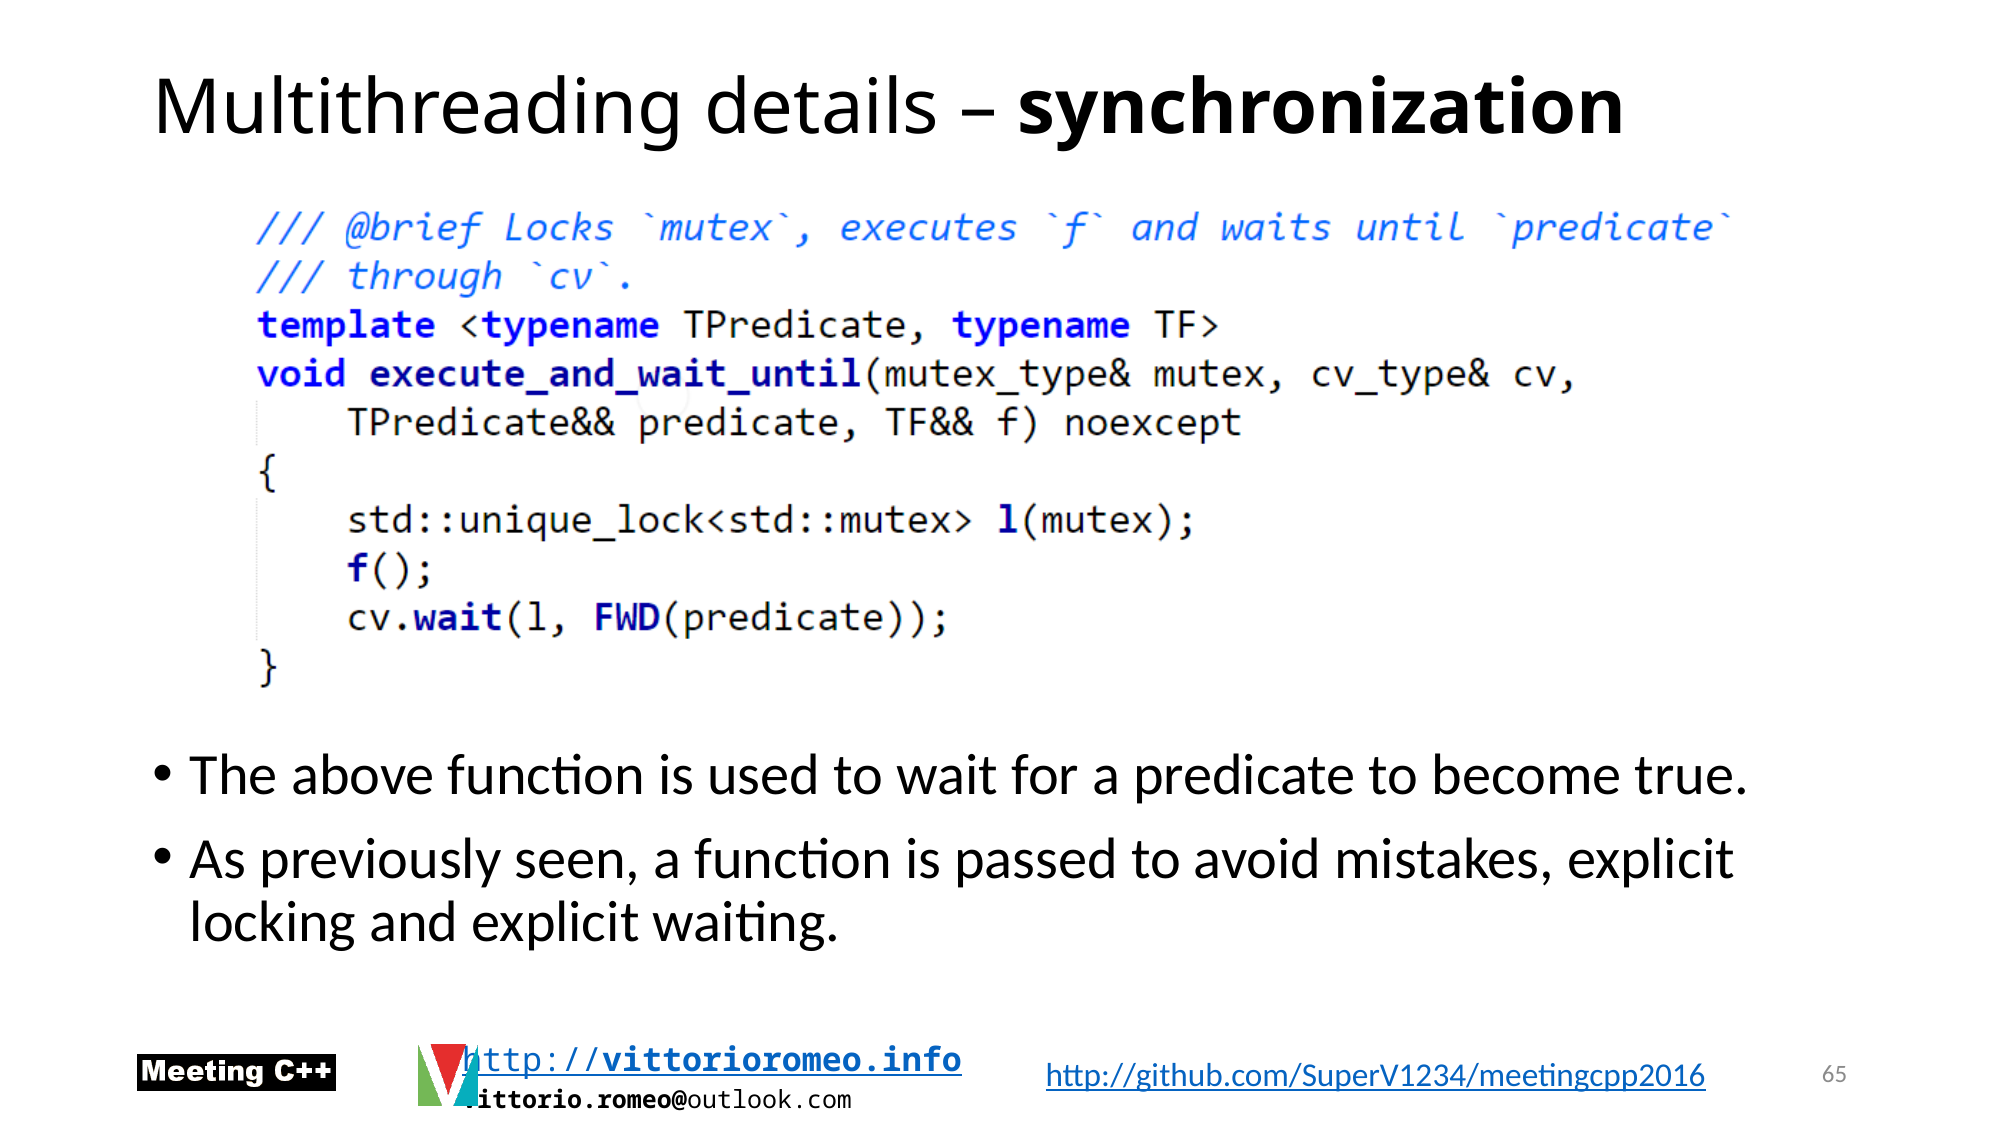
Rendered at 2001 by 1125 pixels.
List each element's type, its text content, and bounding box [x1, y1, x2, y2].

picture [418, 1044, 478, 1106]
picture [137, 1054, 336, 1091]
picture [250, 202, 1750, 692]
title Multithreading details – synchronization [137, 59, 1863, 159]
list The above function is used to wait for a predicate to become true. As previously seen, a function is passed to avoid mistakes, explicit locking and explicit waiting. [137, 736, 1863, 1017]
slide_number 65 [1793, 1042, 1863, 1103]
